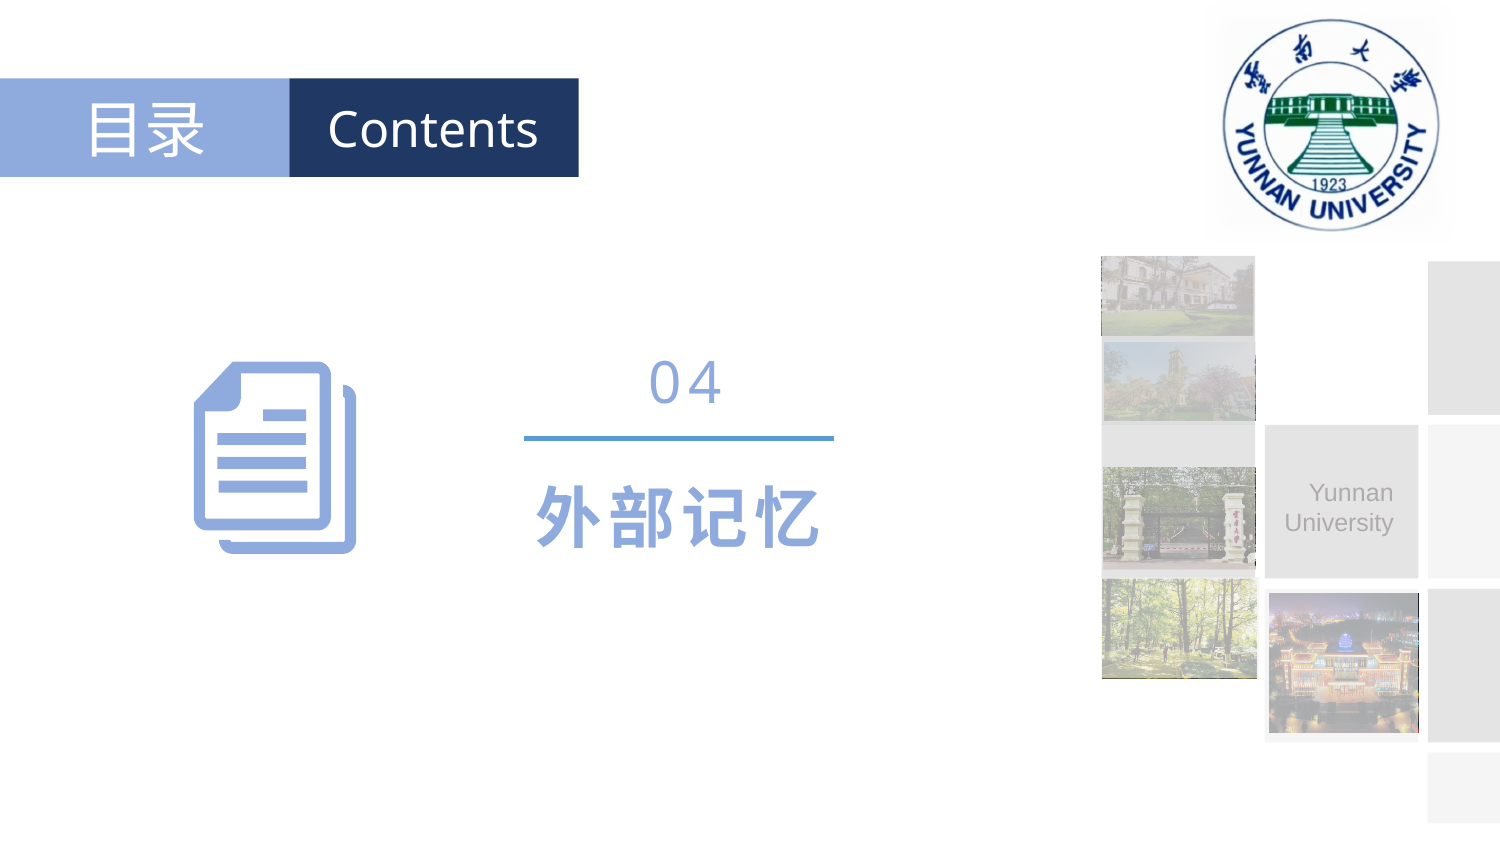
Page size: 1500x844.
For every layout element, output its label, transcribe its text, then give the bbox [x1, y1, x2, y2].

text_box 外部记忆 [520, 468, 836, 564]
picture [1202, 0, 1457, 246]
text_box 04 [634, 338, 737, 423]
text_box [186, 340, 956, 575]
text_box [216, 382, 359, 556]
text_box [191, 359, 334, 533]
